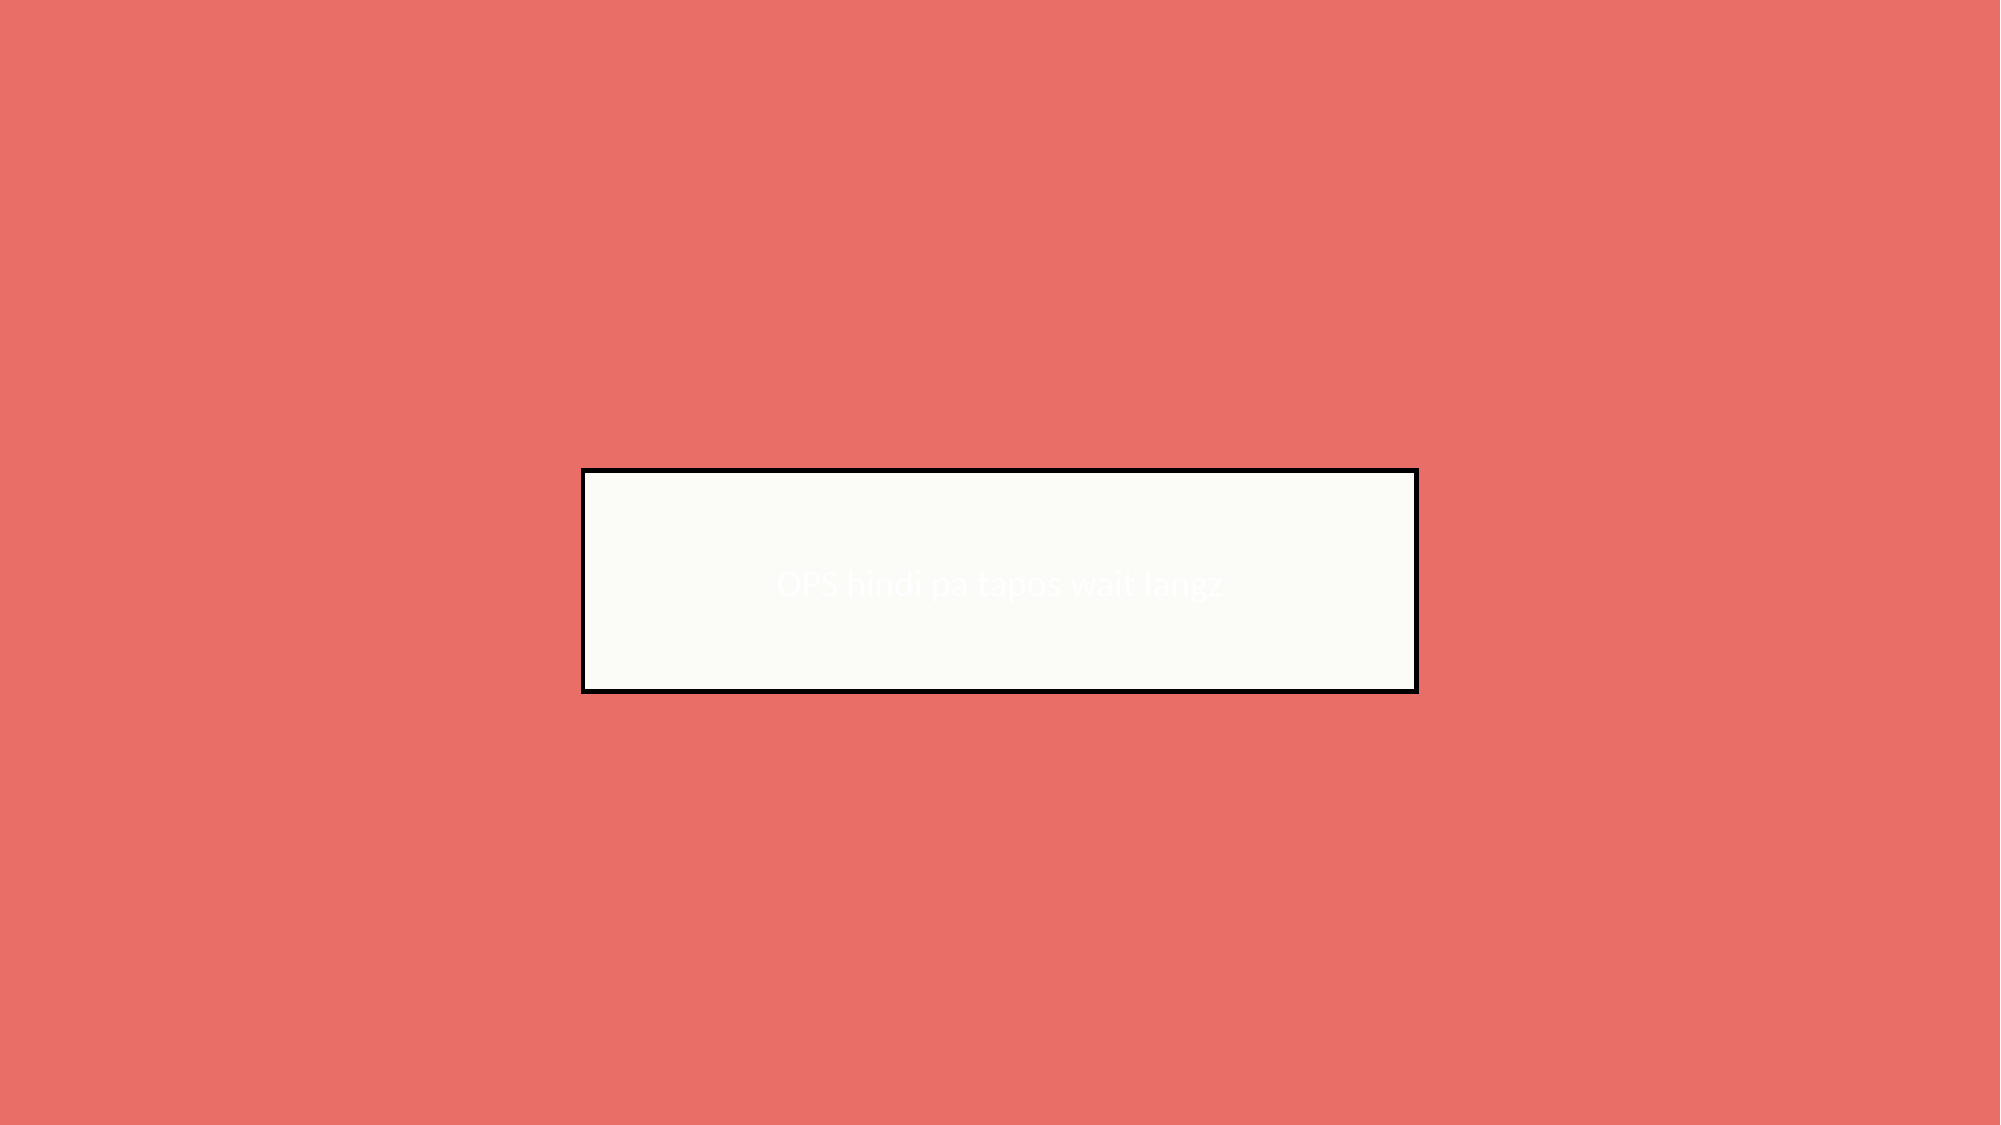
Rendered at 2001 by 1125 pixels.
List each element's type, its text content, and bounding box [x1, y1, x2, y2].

text_box OPS hindi pa tapos wait langz [582, 470, 1418, 693]
